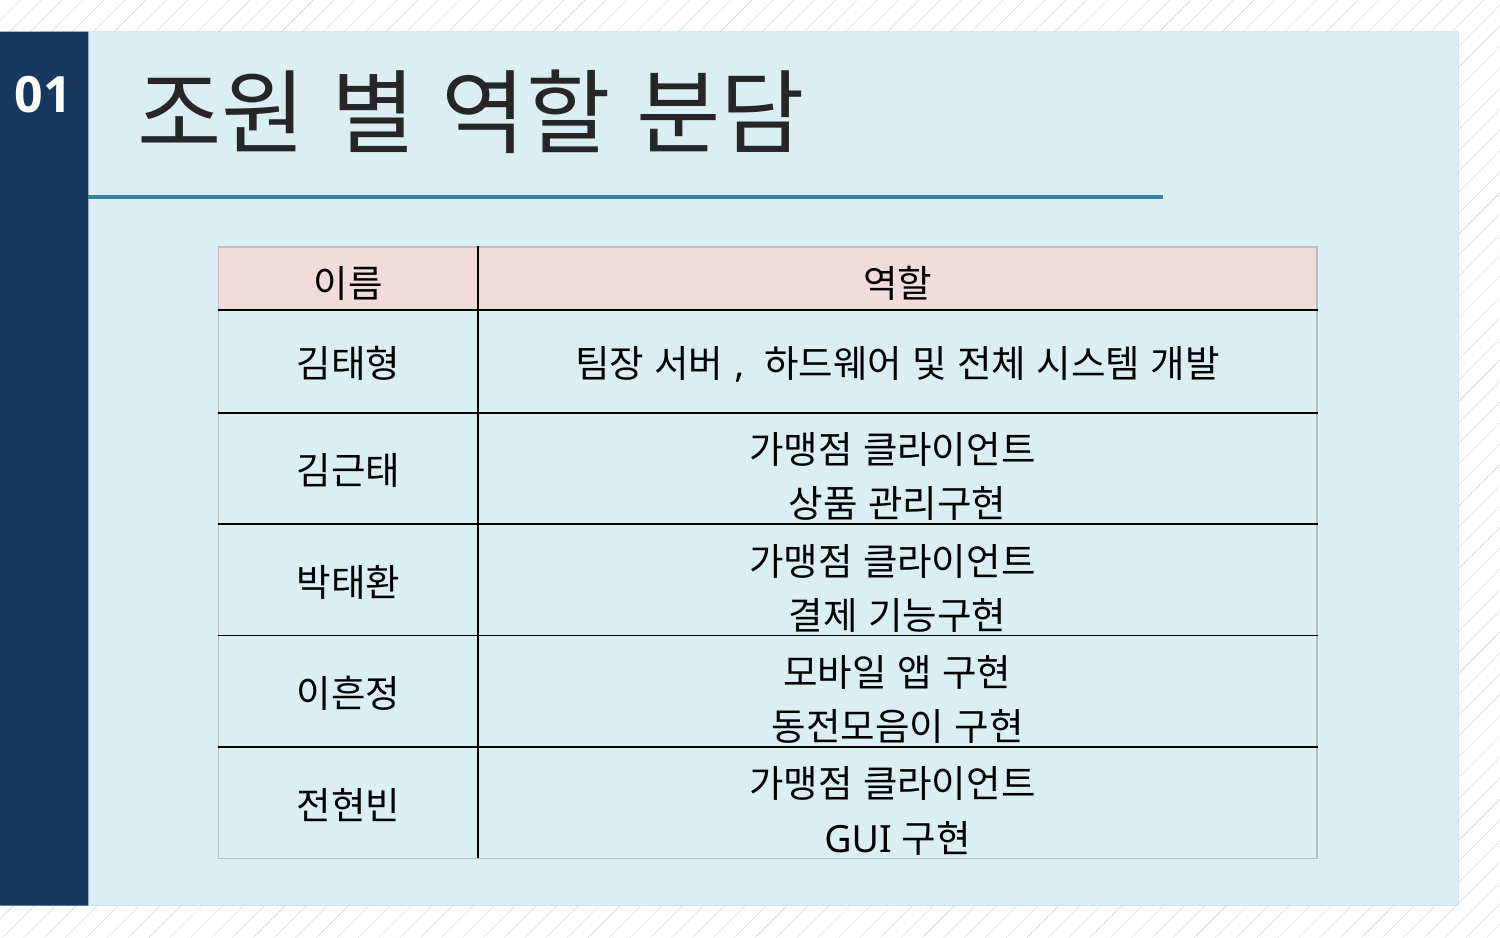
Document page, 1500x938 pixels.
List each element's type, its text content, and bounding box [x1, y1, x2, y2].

table_cell 가맹점 클라이언트 결제 기능구현 [479, 525, 1316, 635]
table_cell 김근태 [219, 414, 477, 523]
table_header 이름 [219, 248, 477, 309]
table_header 역할 [479, 248, 1316, 309]
text_box [0, 130, 91, 908]
title 조원 별 역할 분담 [91, 31, 963, 188]
table_cell 팀장 서버, 하드웨어 및 전체 시스템 개발 [479, 311, 1316, 412]
text_box [0, 30, 91, 55]
table_cell 모바일 앱 구현 동전모음이 구현 [479, 636, 1316, 746]
table_cell 김태형 [219, 311, 477, 412]
table_cell 가맹점 클라이언트 상품 관리구현 [479, 414, 1316, 523]
table_cell 전현빈 [219, 748, 477, 858]
table_cell 박태환 [219, 525, 477, 635]
table_cell 이흔정 [219, 636, 477, 746]
text_box 01 [0, 55, 101, 130]
table_cell 가맹점 클라이언트 GUI구현 [479, 748, 1316, 858]
